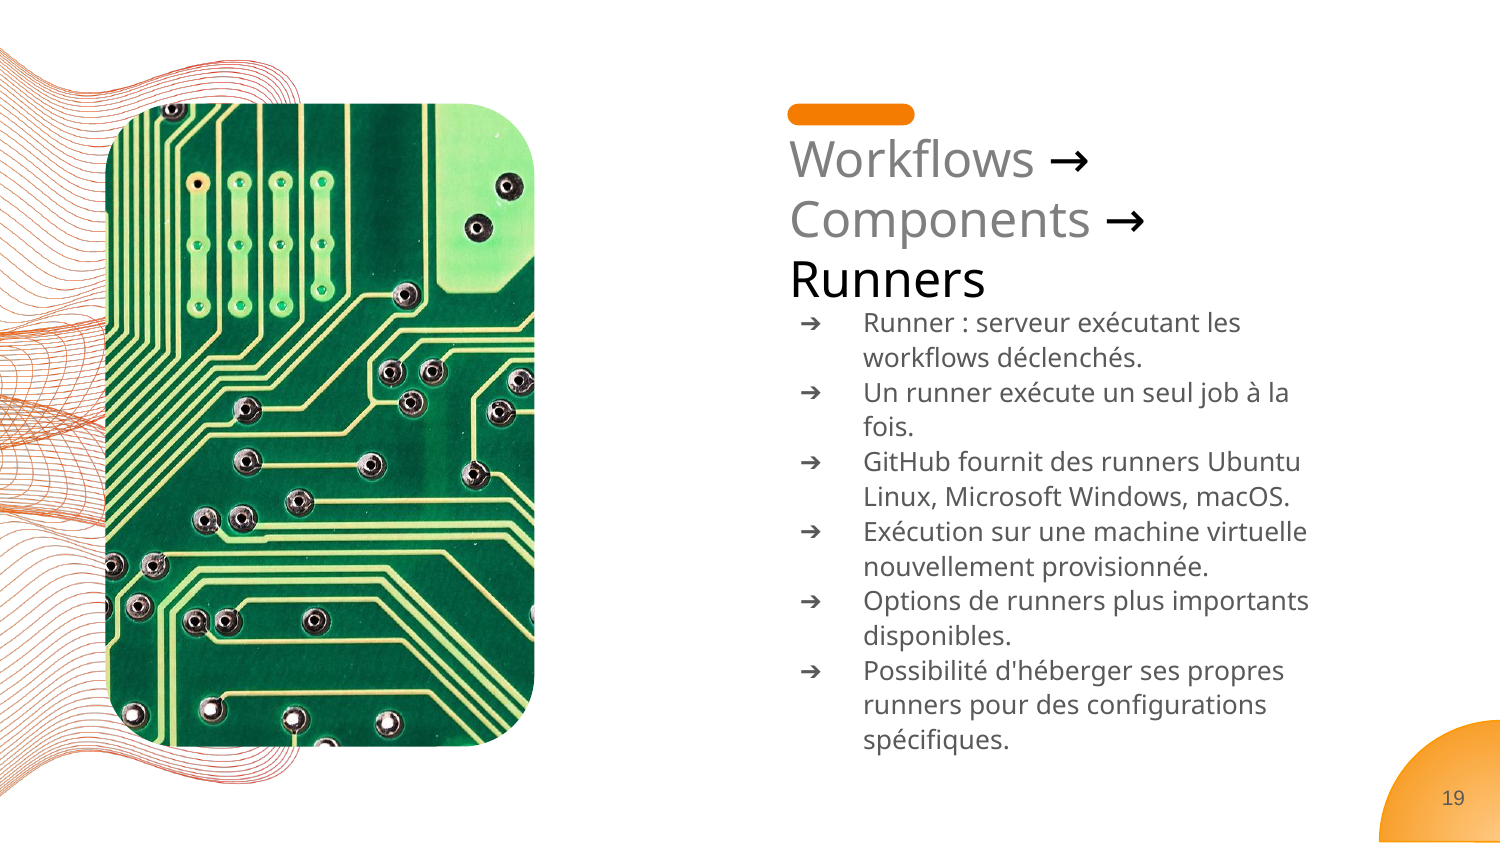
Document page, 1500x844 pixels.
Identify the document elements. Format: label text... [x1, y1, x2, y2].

subtitle Runner : serveur exécutant les workflows déclenchés. Un runner exécute un seul job à la fois. GitHub fournit des runners Ubuntu Linux, Microsoft Windows, macOS. Exécution sur une machine virtuelle nouvellement provisionnée. Options de runners plus importants disponibles. Possibilité d'héberger ses propres runners pour des configurations spécifiques. [774, 287, 1364, 772]
picture [0, 0, 535, 844]
slide_number ‹#› [1389, 764, 1480, 830]
title Workflows → Components → Runners [774, 163, 1364, 271]
